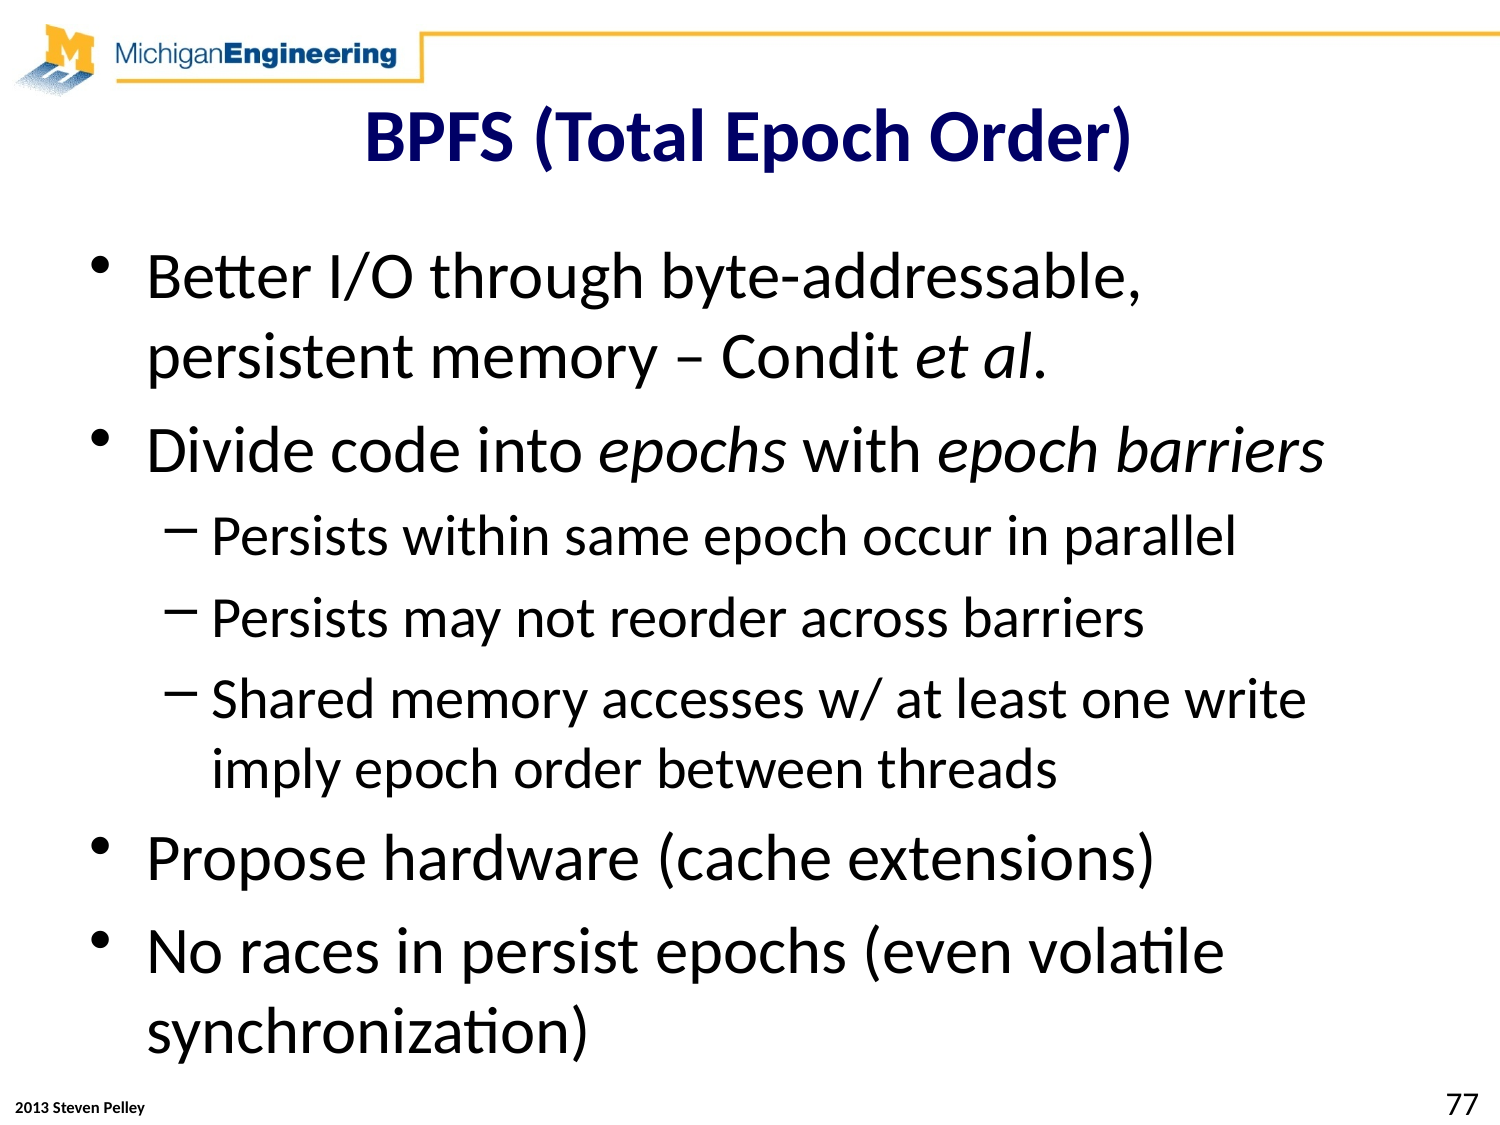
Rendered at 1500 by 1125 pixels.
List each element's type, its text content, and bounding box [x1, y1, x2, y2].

picture [12, 24, 1500, 97]
title BPFS (Total Epoch Order) [74, 74, 1426, 188]
list Better I/O through byte-addressable, persistent memory – Condit et al. Divide code into epochs with epoch barriers Persists within same epoch occur in parallel Persists may not reorder across barriers Shared memory accesses w/ at least one write imply epoch order between threads Propose hardware (cache extensions) No races in persist epochs (even volatile synchronization) [75, 224, 1425, 1005]
slide_number 77 [1425, 1074, 1500, 1125]
